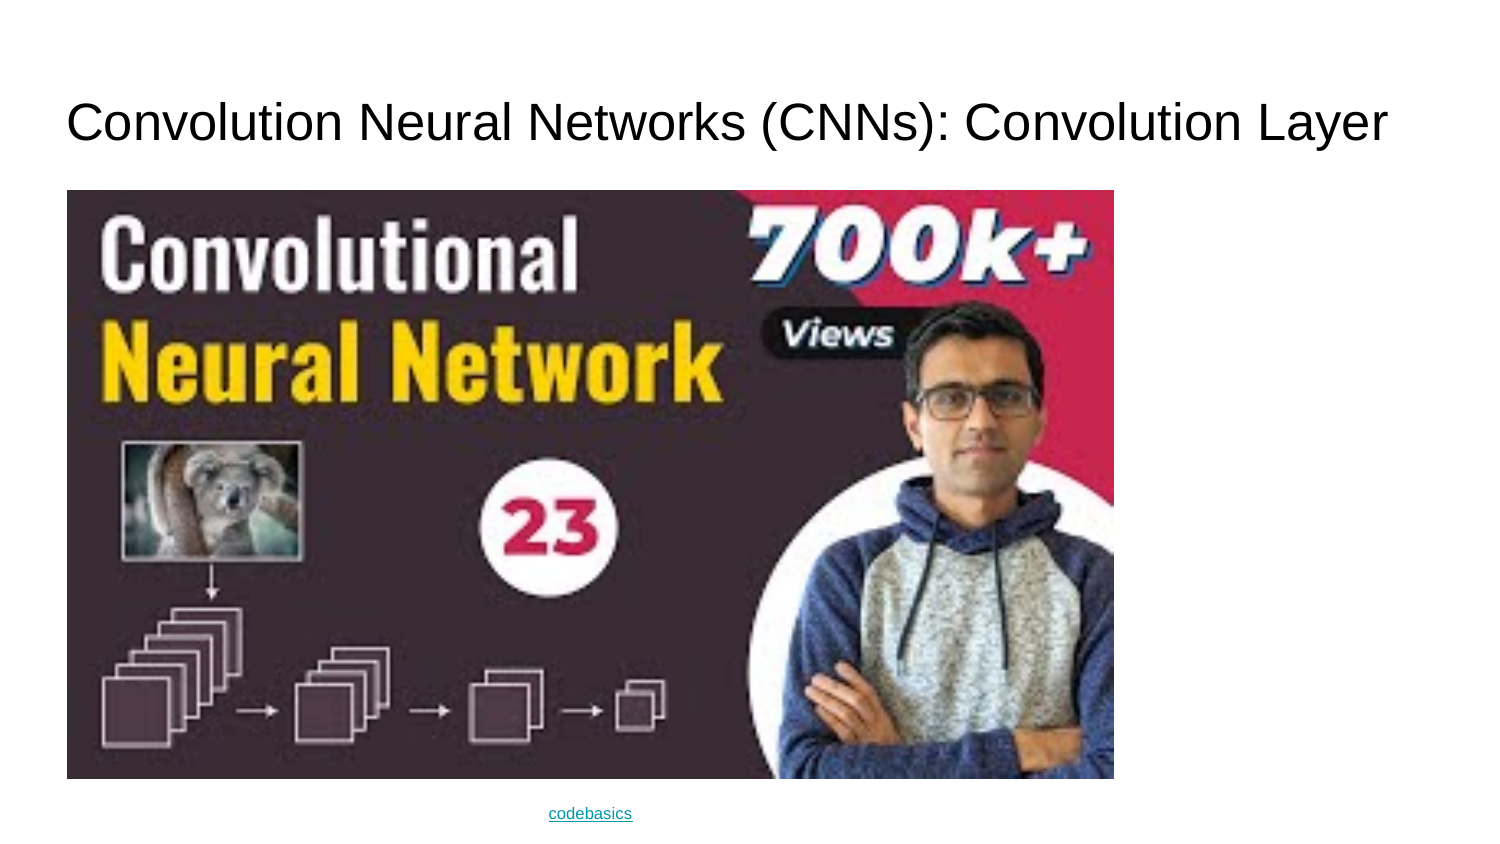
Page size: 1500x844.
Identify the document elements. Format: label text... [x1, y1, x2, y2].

title Convolution Neural Networks (CNNs): Convolution Layer [51, 72, 1449, 167]
text_box codebasics [67, 793, 1114, 834]
picture [67, 189, 1114, 779]
